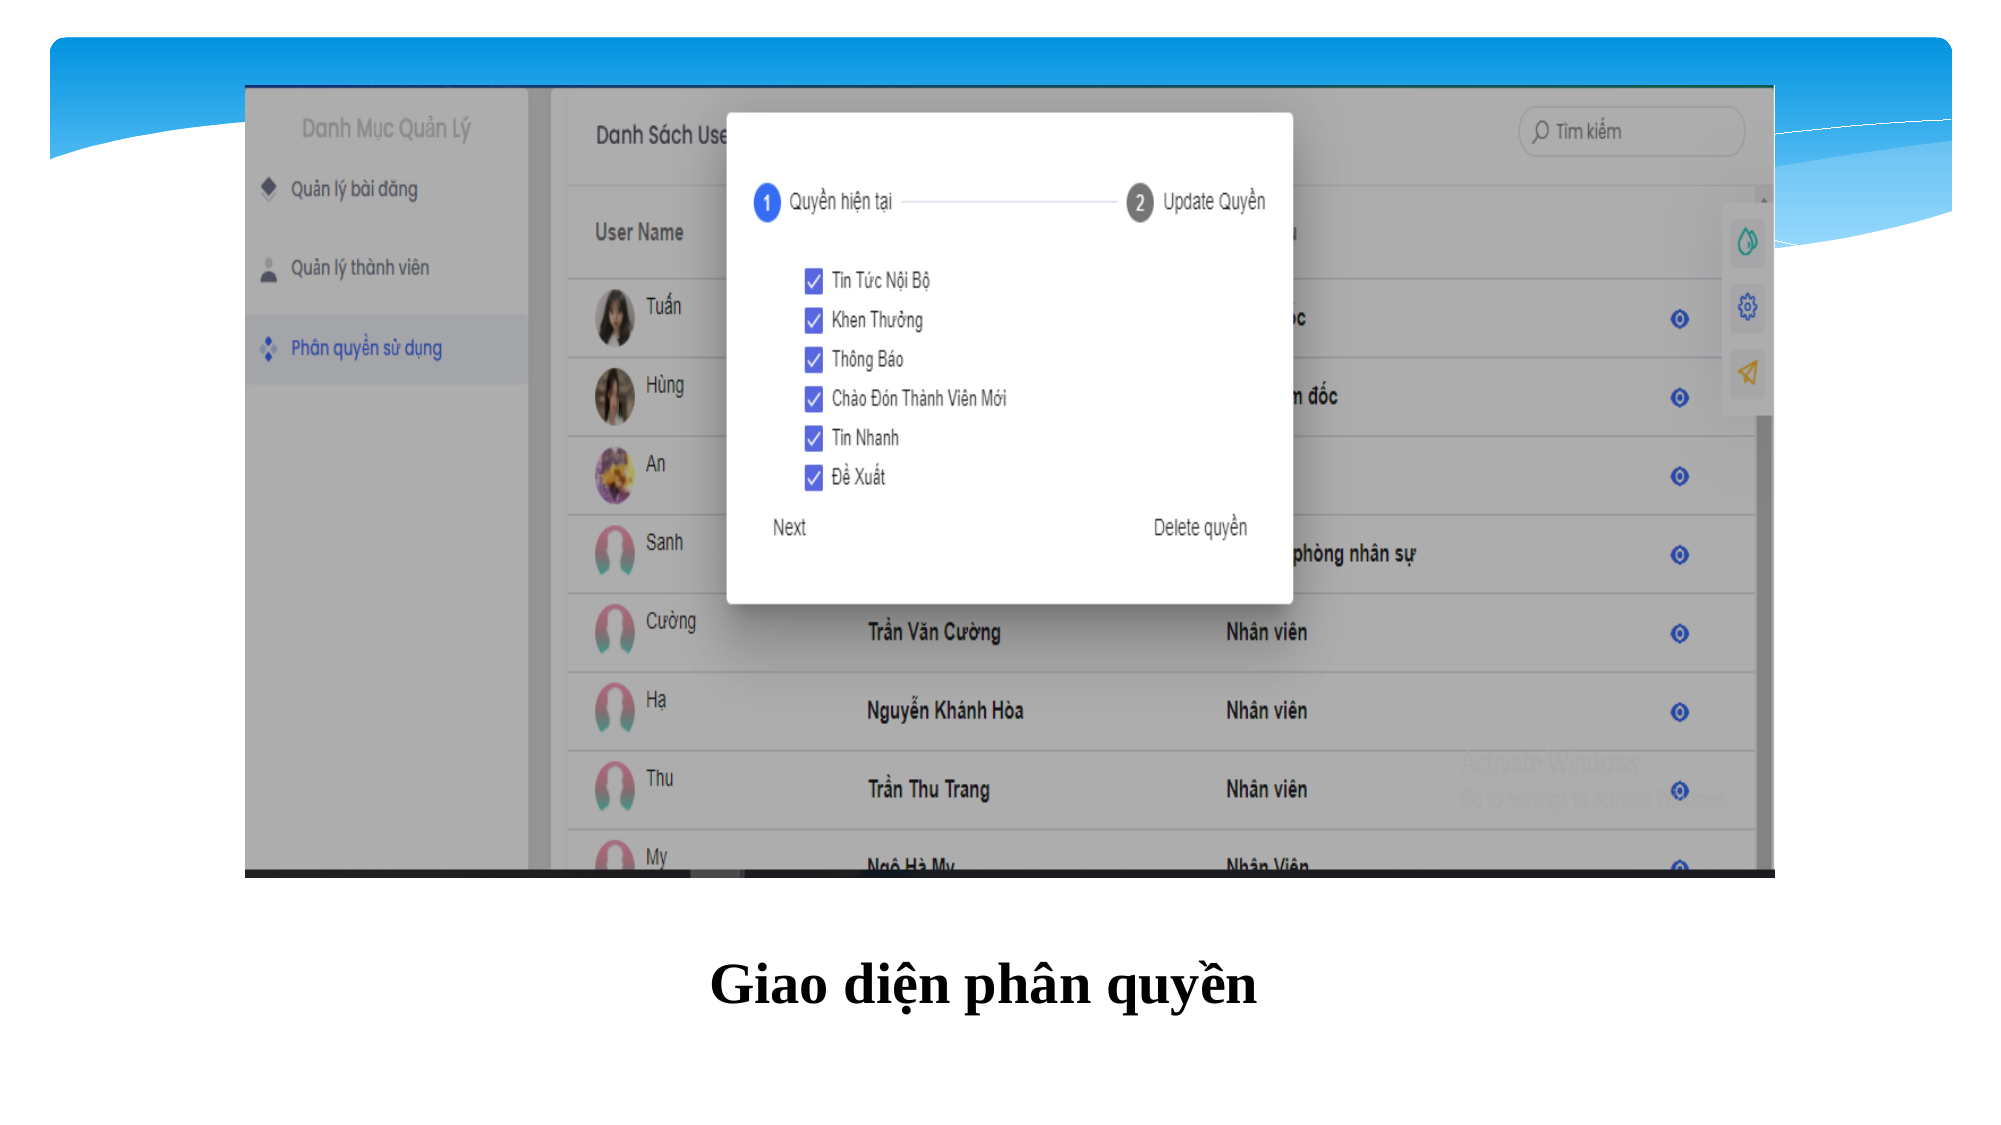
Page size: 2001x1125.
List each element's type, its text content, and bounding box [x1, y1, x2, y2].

picture [245, 85, 1775, 879]
text_box Giao diện phân quyền [309, 937, 1659, 1023]
